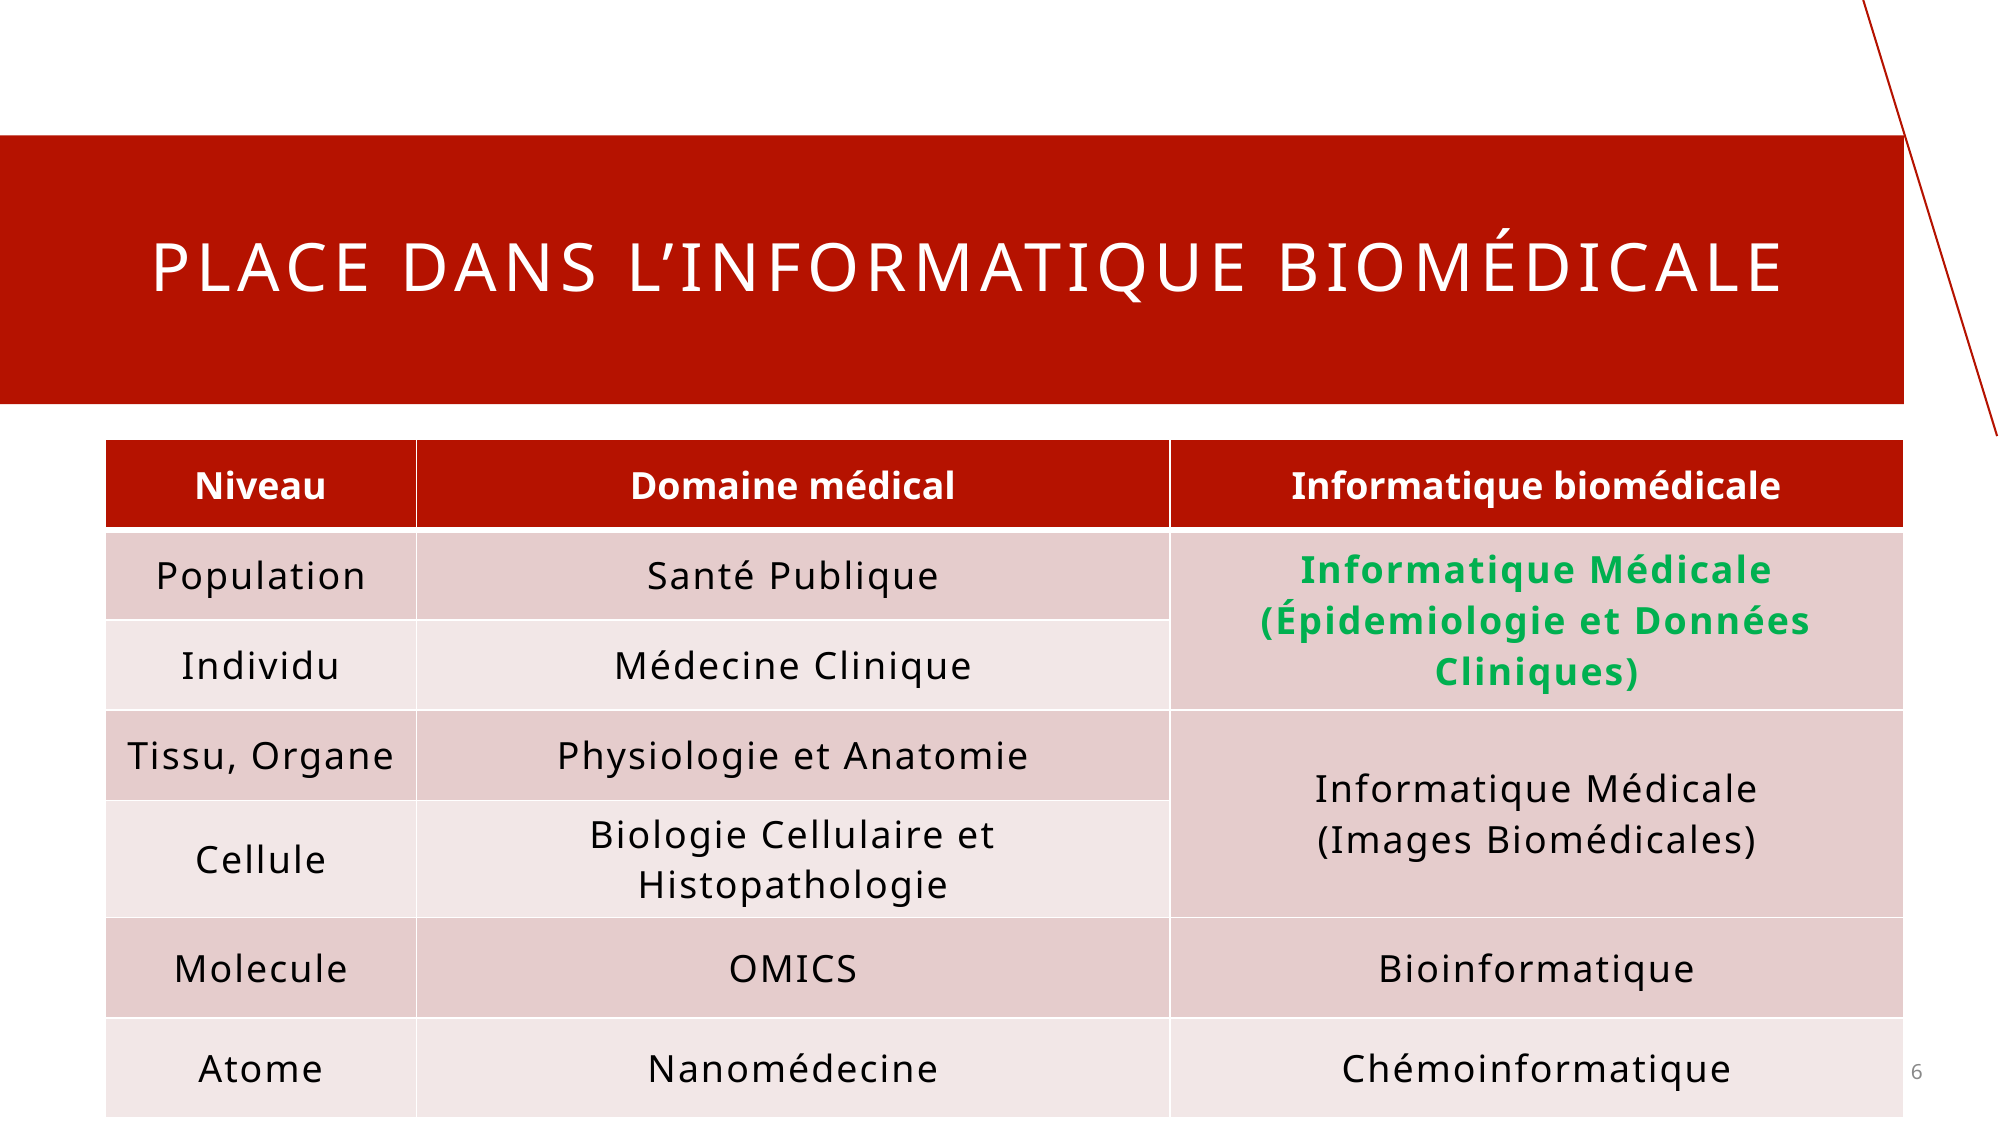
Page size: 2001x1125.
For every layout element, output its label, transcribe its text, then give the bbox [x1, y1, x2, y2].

table_cell Tissu, Organe [106, 711, 416, 800]
table_cell Biologie Cellulaire et Histopathologie [417, 801, 1169, 917]
slide_number 6 [1905, 1042, 1938, 1103]
table_cell Population [106, 533, 416, 619]
title Place Dans l’Informatique biomédicale [0, 135, 1904, 405]
table_cell Médecine Clinique [417, 621, 1169, 709]
table_header Niveau [106, 440, 416, 527]
table_header Informatique biomédicale [1171, 440, 1903, 527]
table_cell OMICS [417, 918, 1169, 1017]
table_cell Nanomédecine [417, 1019, 1169, 1117]
table_cell Molecule [106, 918, 416, 1017]
table_cell Bioinformatique [1171, 918, 1903, 1017]
table_cell Cellule [106, 801, 416, 917]
table_cell Santé Publique [417, 533, 1169, 619]
table_cell Individu [106, 621, 416, 709]
table_header Domaine médical [417, 440, 1169, 527]
table_cell Chémoinformatique [1171, 1019, 1903, 1117]
table_cell Atome [106, 1019, 416, 1117]
table_cell Informatique Médicale (Épidemiologie et Données Cliniques) [1171, 533, 1903, 709]
table_cell Informatique Médicale (Images Biomédicales) [1171, 711, 1903, 917]
table_cell Physiologie et Anatomie [417, 711, 1169, 800]
